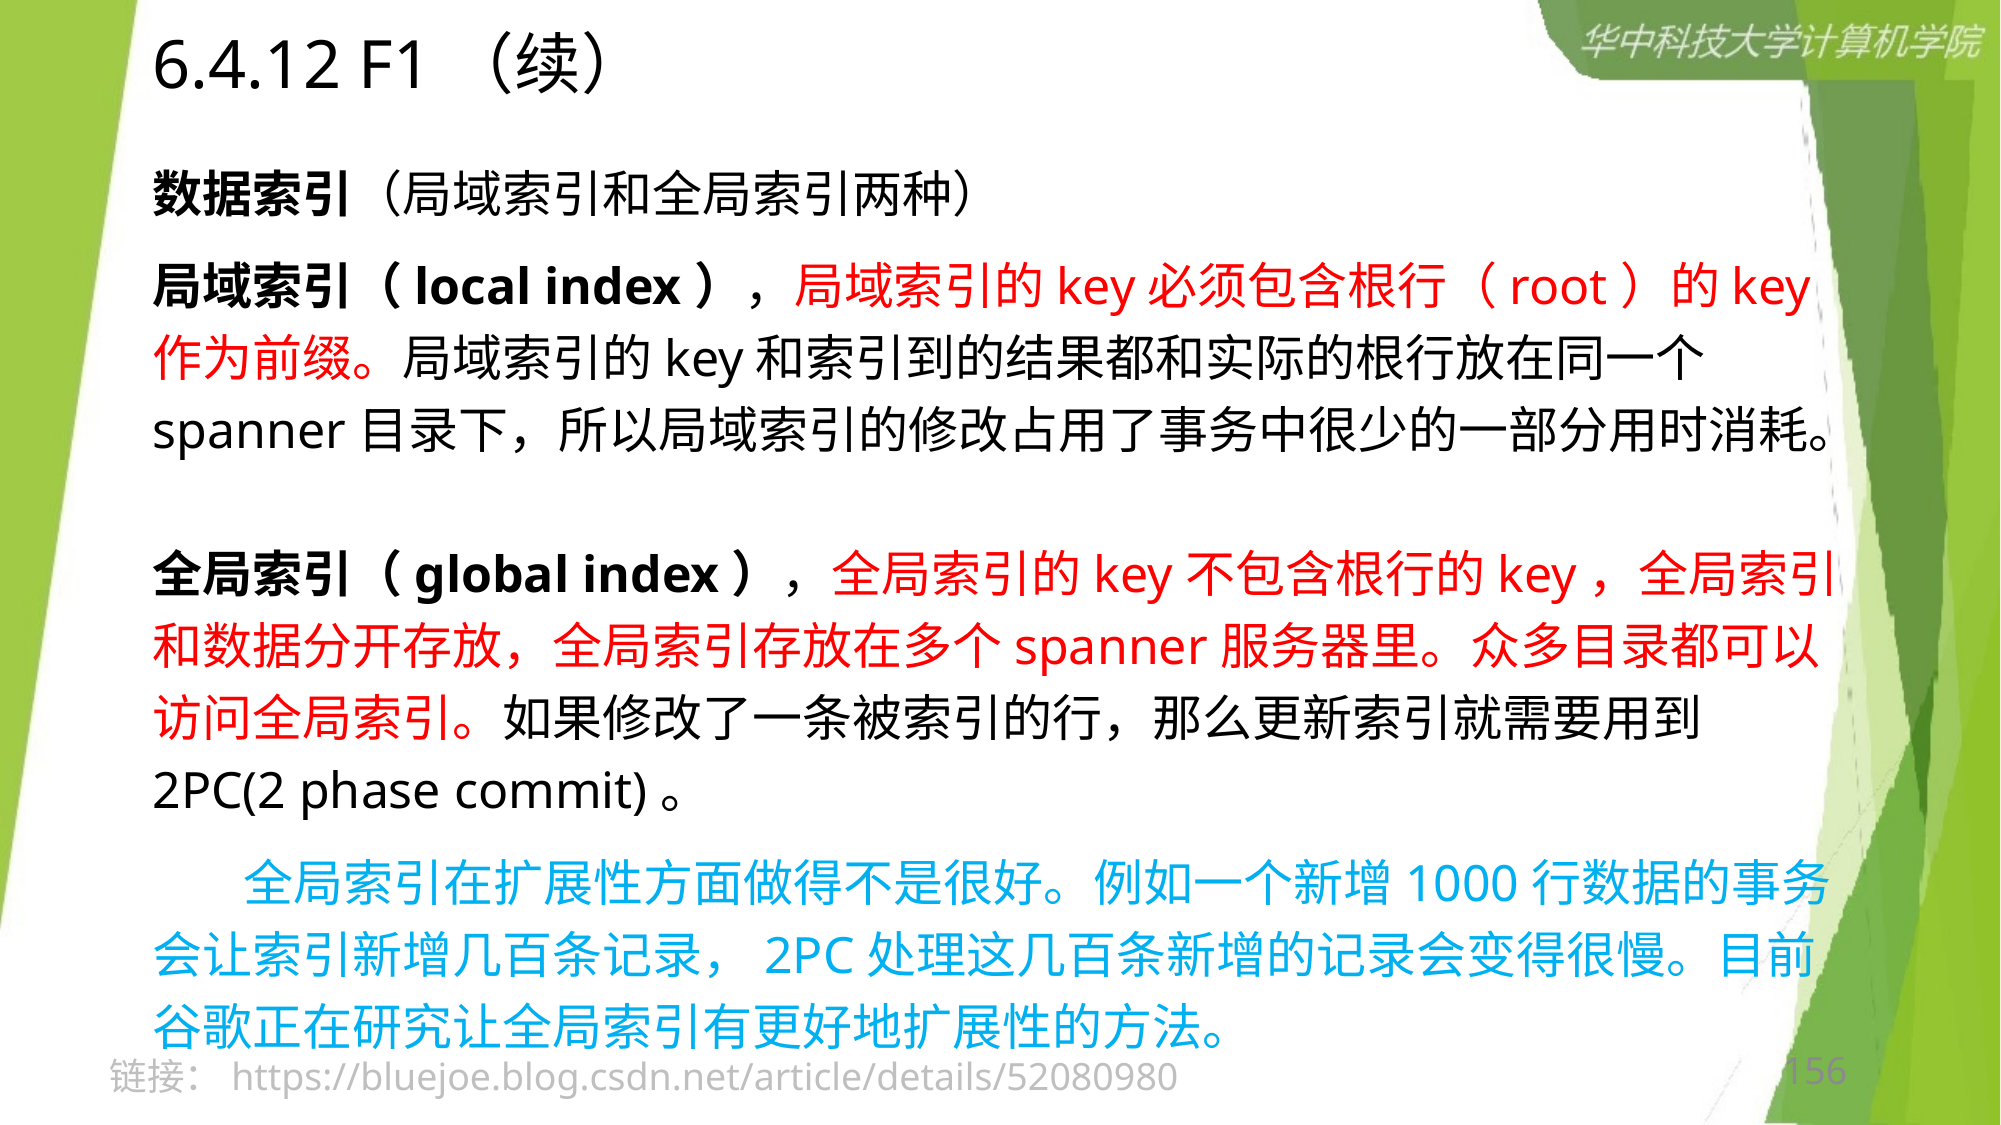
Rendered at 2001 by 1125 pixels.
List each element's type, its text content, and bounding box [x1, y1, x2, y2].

list 数据索引（局域索引和全局索引两种） 局域索引（local index），局域索引的key必须包含根行（root）的key作为前缀。局域索引的key和索引到的结果都和实际的根行放在同一个spanner目录下，所以局域索引的修改占用了事务中很少的一部分用时消耗。 全局索引（global index），全局索引的key不包含根行的key，全局索引和数据分开存放，全局索引存放在多个spanner服务器里。众多目录都可以访问全局索引。如果修改了一条被索引的行，那么更新索引就需要用到2PC(2 phase commit)。 全局索引在扩展性方面做得不是很好。例如一个新增1000行数据的事务会让索引新增几百条记录，2PC处理这几百条新增的记录会变得很慢。目前谷歌正在研究让全局索引有更好地扩展性的方法。 [137, 142, 1863, 975]
slide_number 156 [1412, 1042, 1863, 1103]
text_box 链接：https://bluejoe.blog.csdn.net/article/details/52080980 [95, 1045, 1195, 1105]
picture [0, 0, 2001, 1125]
title 6.4.12 F1（续） [137, 0, 1863, 142]
